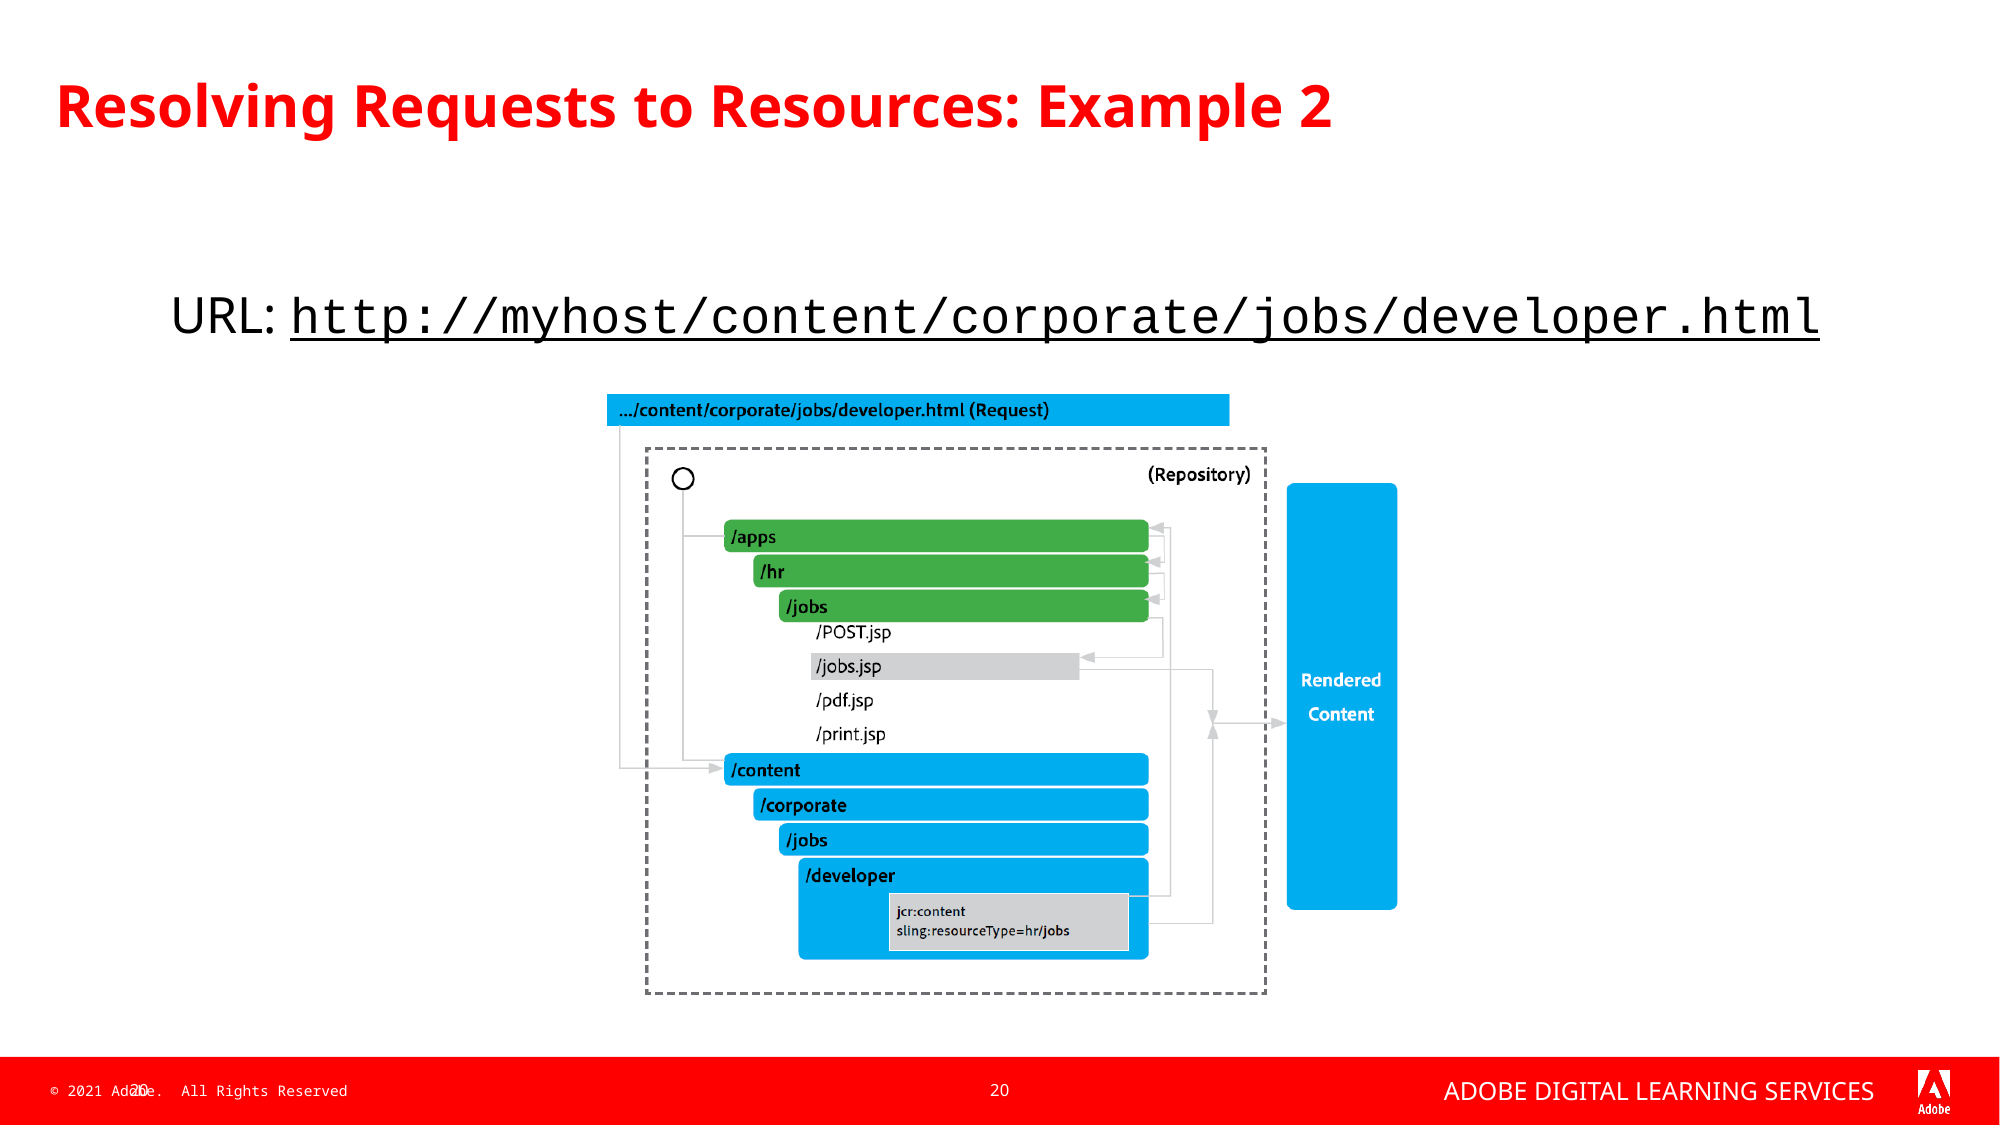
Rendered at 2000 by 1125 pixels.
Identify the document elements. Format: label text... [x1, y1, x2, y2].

picture [595, 394, 1404, 1002]
slide_number 20 [0, 1077, 167, 1105]
picture [1918, 1070, 1950, 1114]
title Resolving Requests to Resources: Example 2 [47, 51, 1933, 158]
list URL: http://myhost/content/corporate/jobs/developer.html [50, 200, 1940, 1016]
